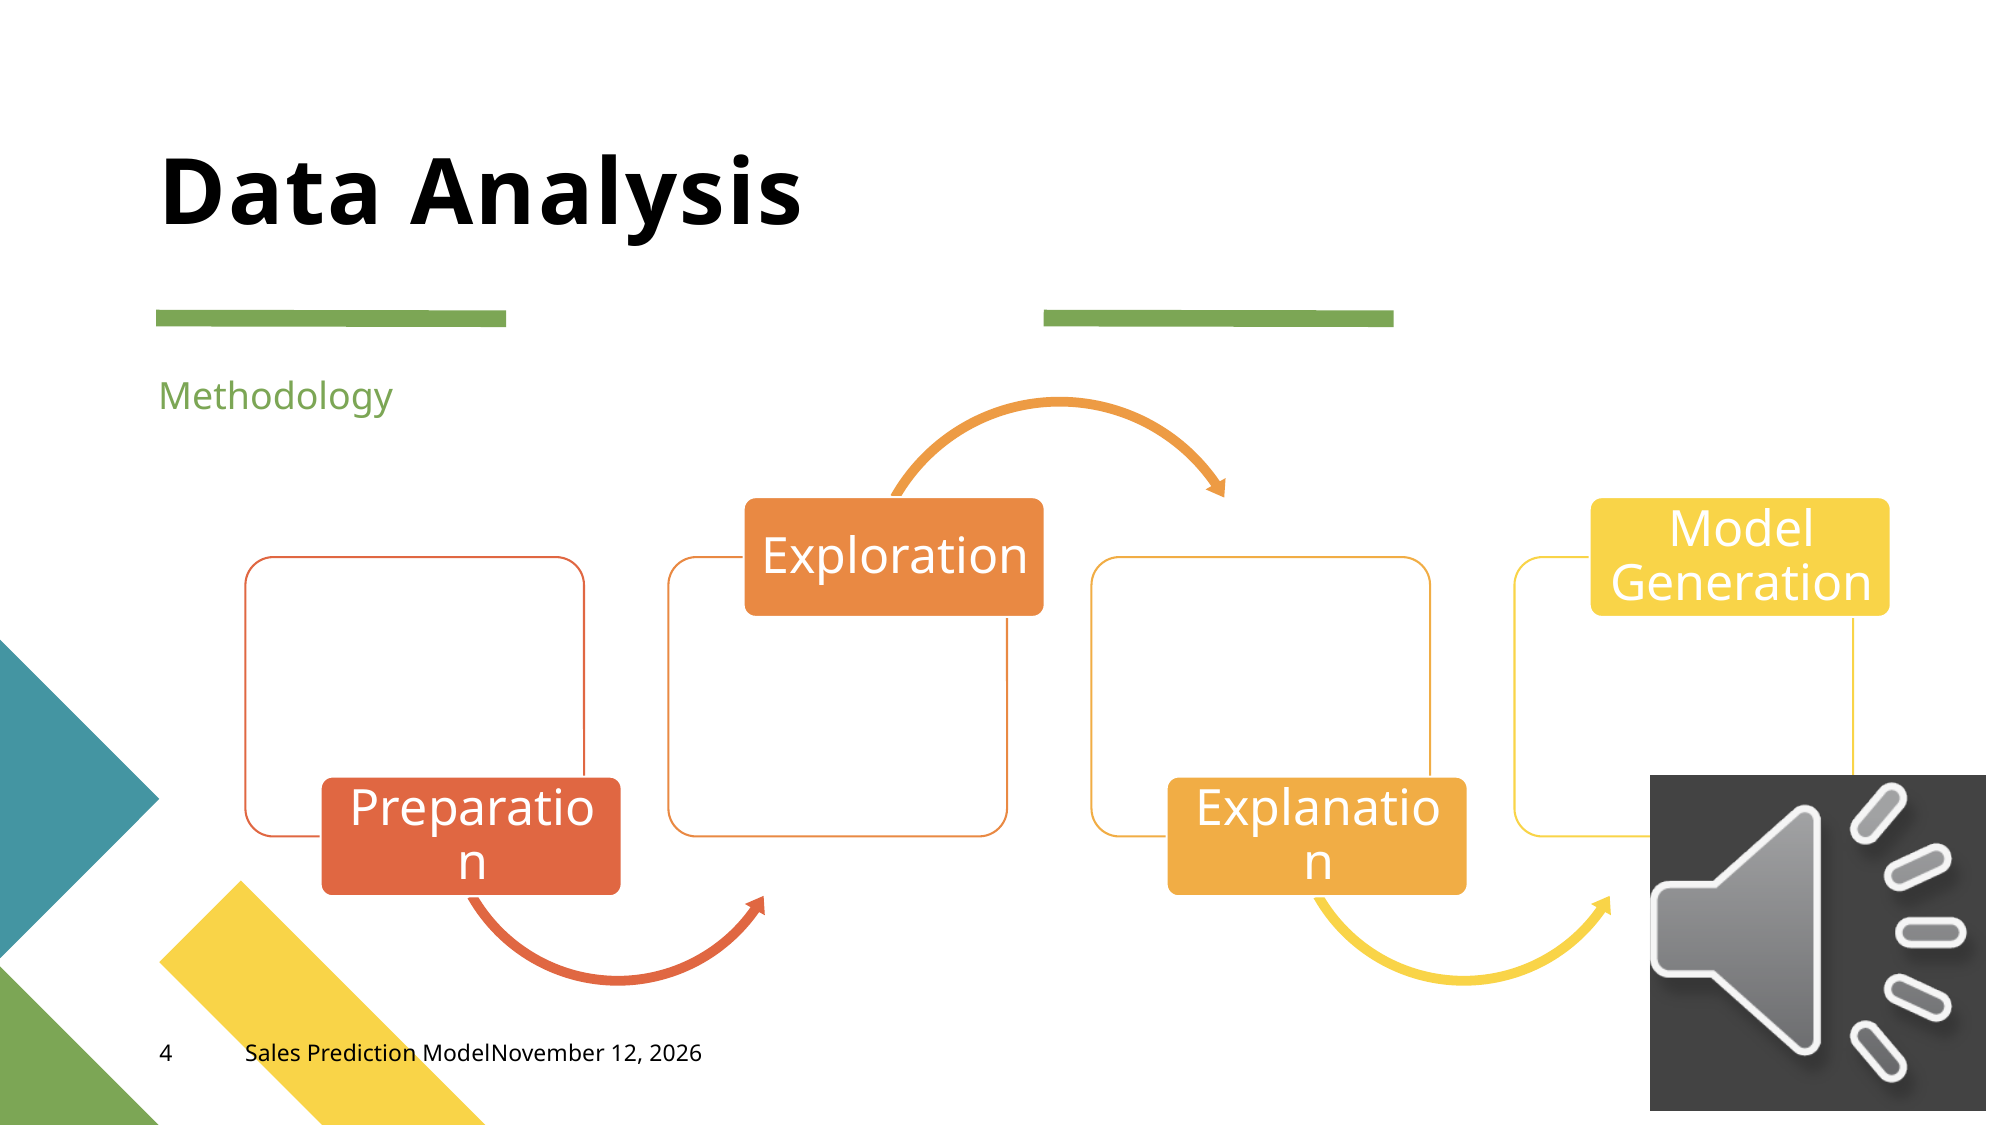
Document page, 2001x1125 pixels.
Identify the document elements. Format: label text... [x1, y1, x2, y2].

list Methodology [158, 377, 245, 444]
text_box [245, 194, 1891, 1125]
title Data Analysis [158, 144, 969, 245]
slide_number 4 [159, 1038, 245, 1080]
picture [1648, 773, 1987, 1112]
